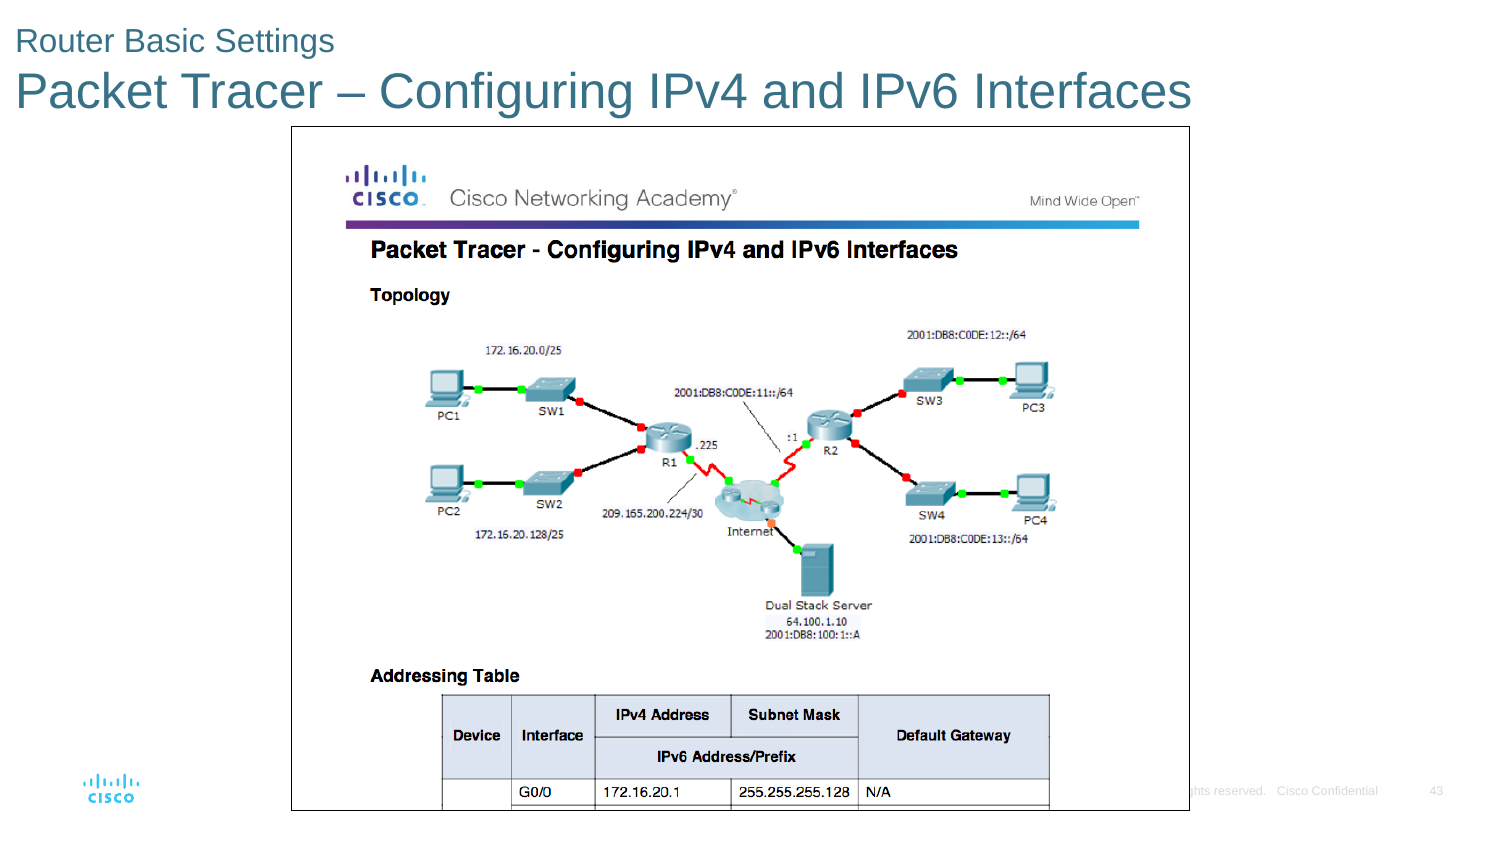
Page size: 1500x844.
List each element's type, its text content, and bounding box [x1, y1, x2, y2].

title Router Basic Settings Packet Tracer – Configuring IPv4 and IPv6 Interfaces [0, 6, 1353, 131]
picture [291, 126, 1190, 812]
